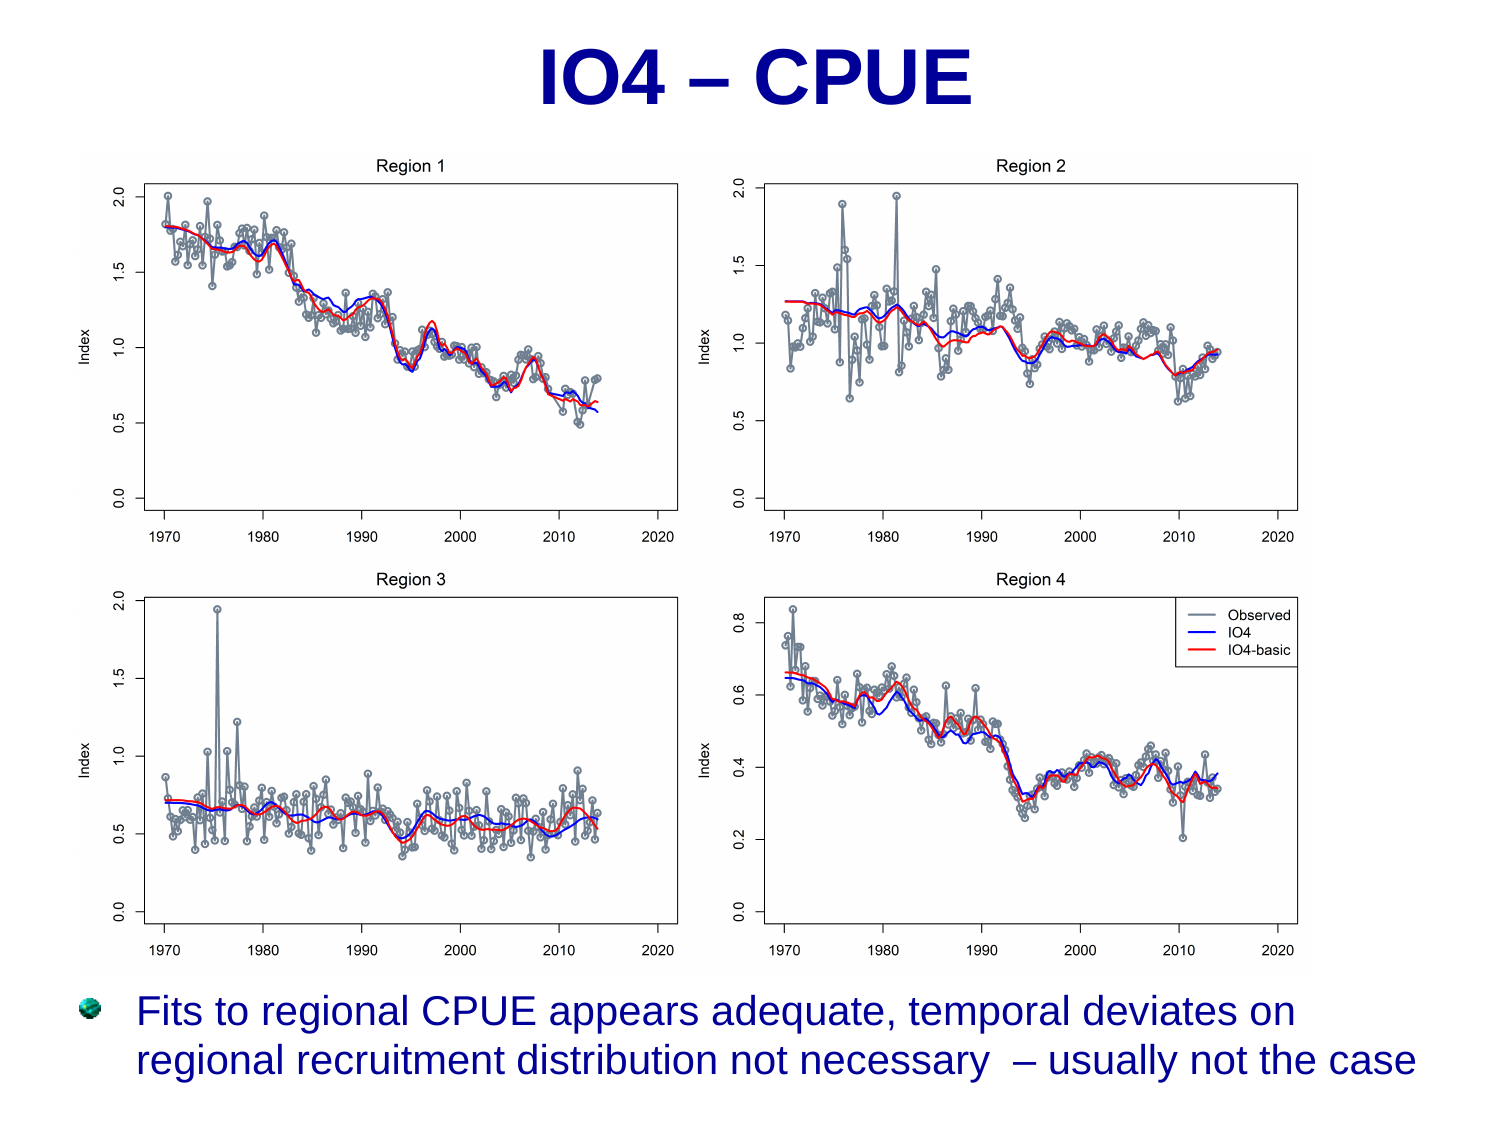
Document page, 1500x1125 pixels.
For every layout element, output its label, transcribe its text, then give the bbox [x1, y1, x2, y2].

picture [79, 998, 101, 1019]
title IO4 – CPUE [87, 0, 1425, 168]
text_box Fits to regional CPUE appears adequate, temporal deviates on regional recruitment distribution not necessary – usually not the case [64, 975, 1436, 1112]
picture [74, 149, 1315, 976]
